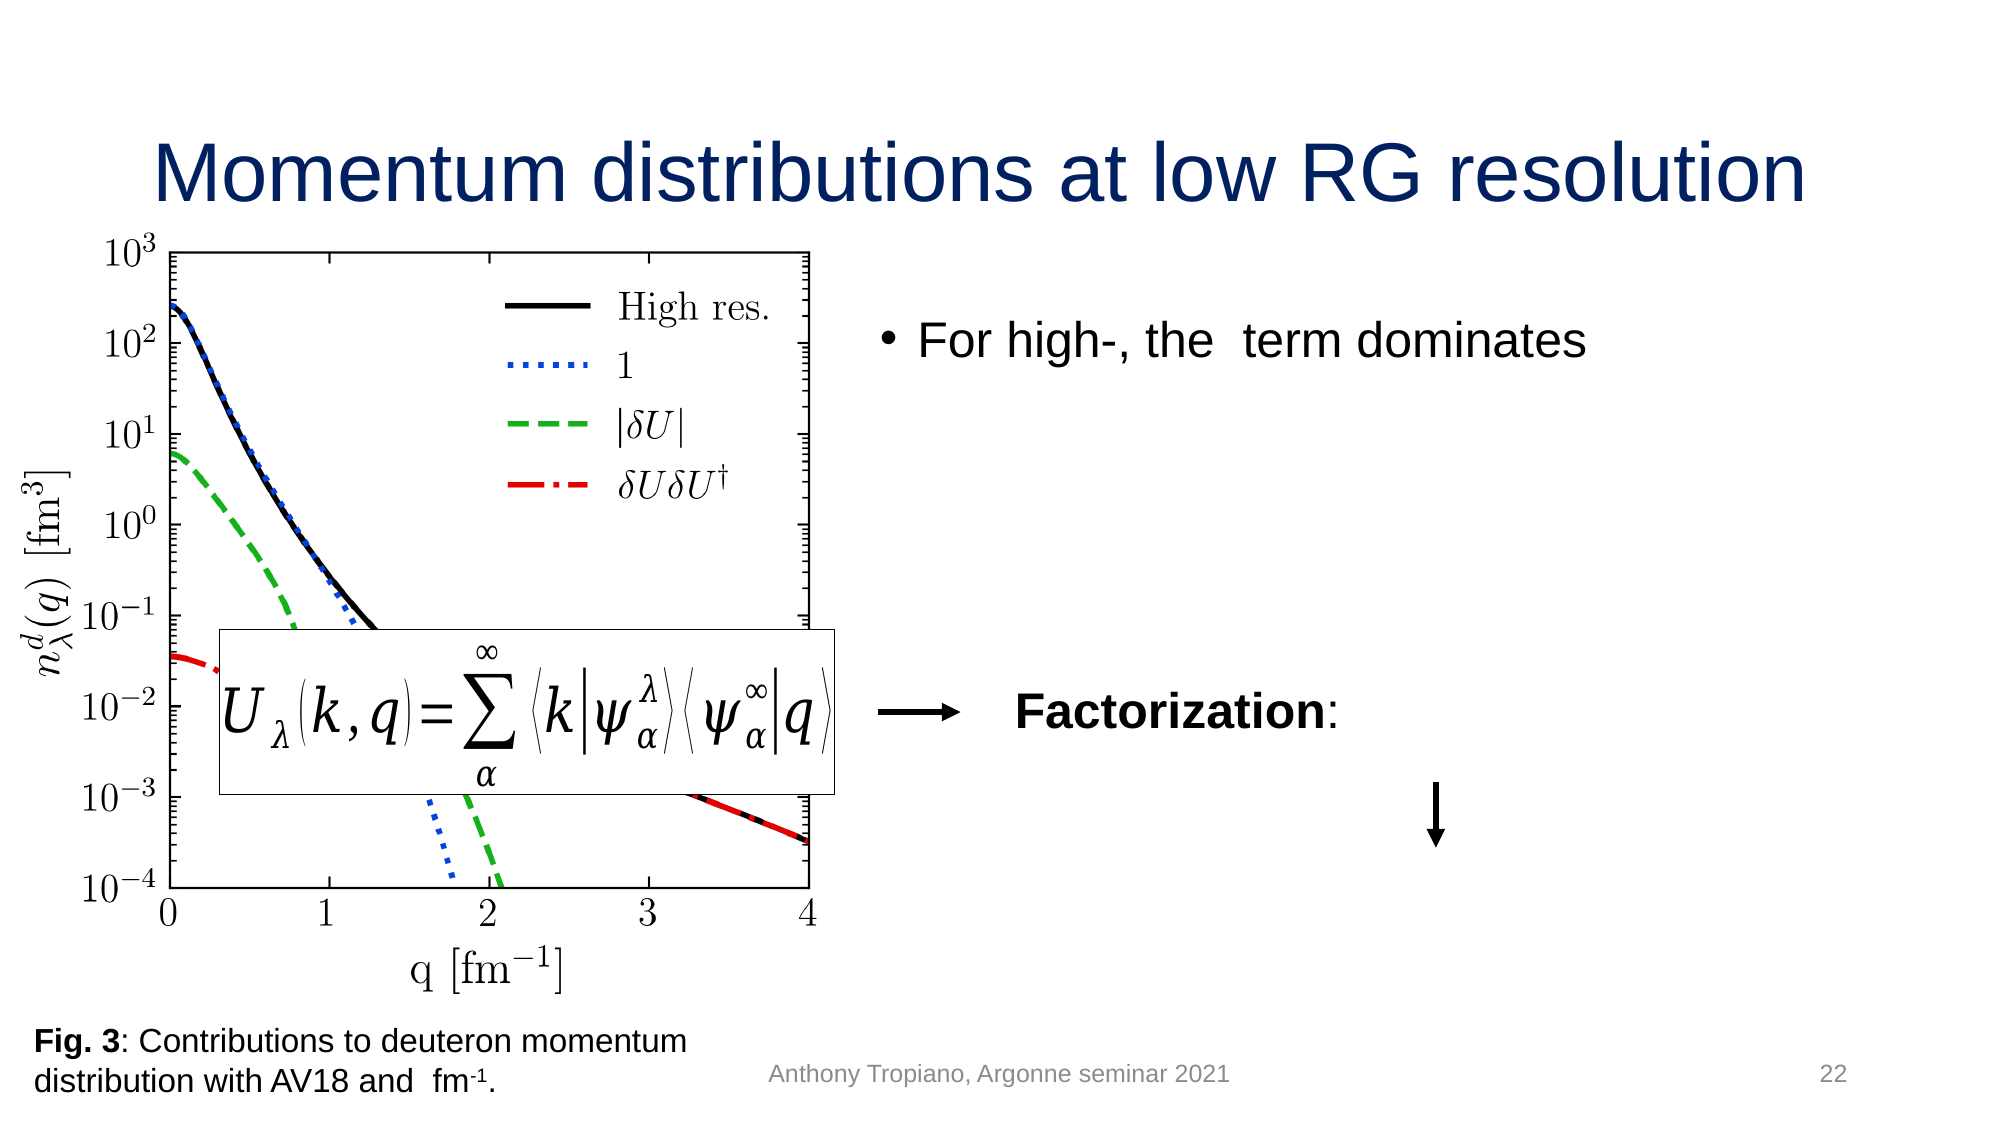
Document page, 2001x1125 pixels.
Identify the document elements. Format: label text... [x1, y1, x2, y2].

slide_number 22 [1412, 1042, 1863, 1103]
footer Anthony Tropiano, Argonne seminar 2021 [662, 1042, 1338, 1103]
picture [0, 218, 839, 1014]
title Momentum distributions at low RG resolution [137, 59, 1863, 278]
